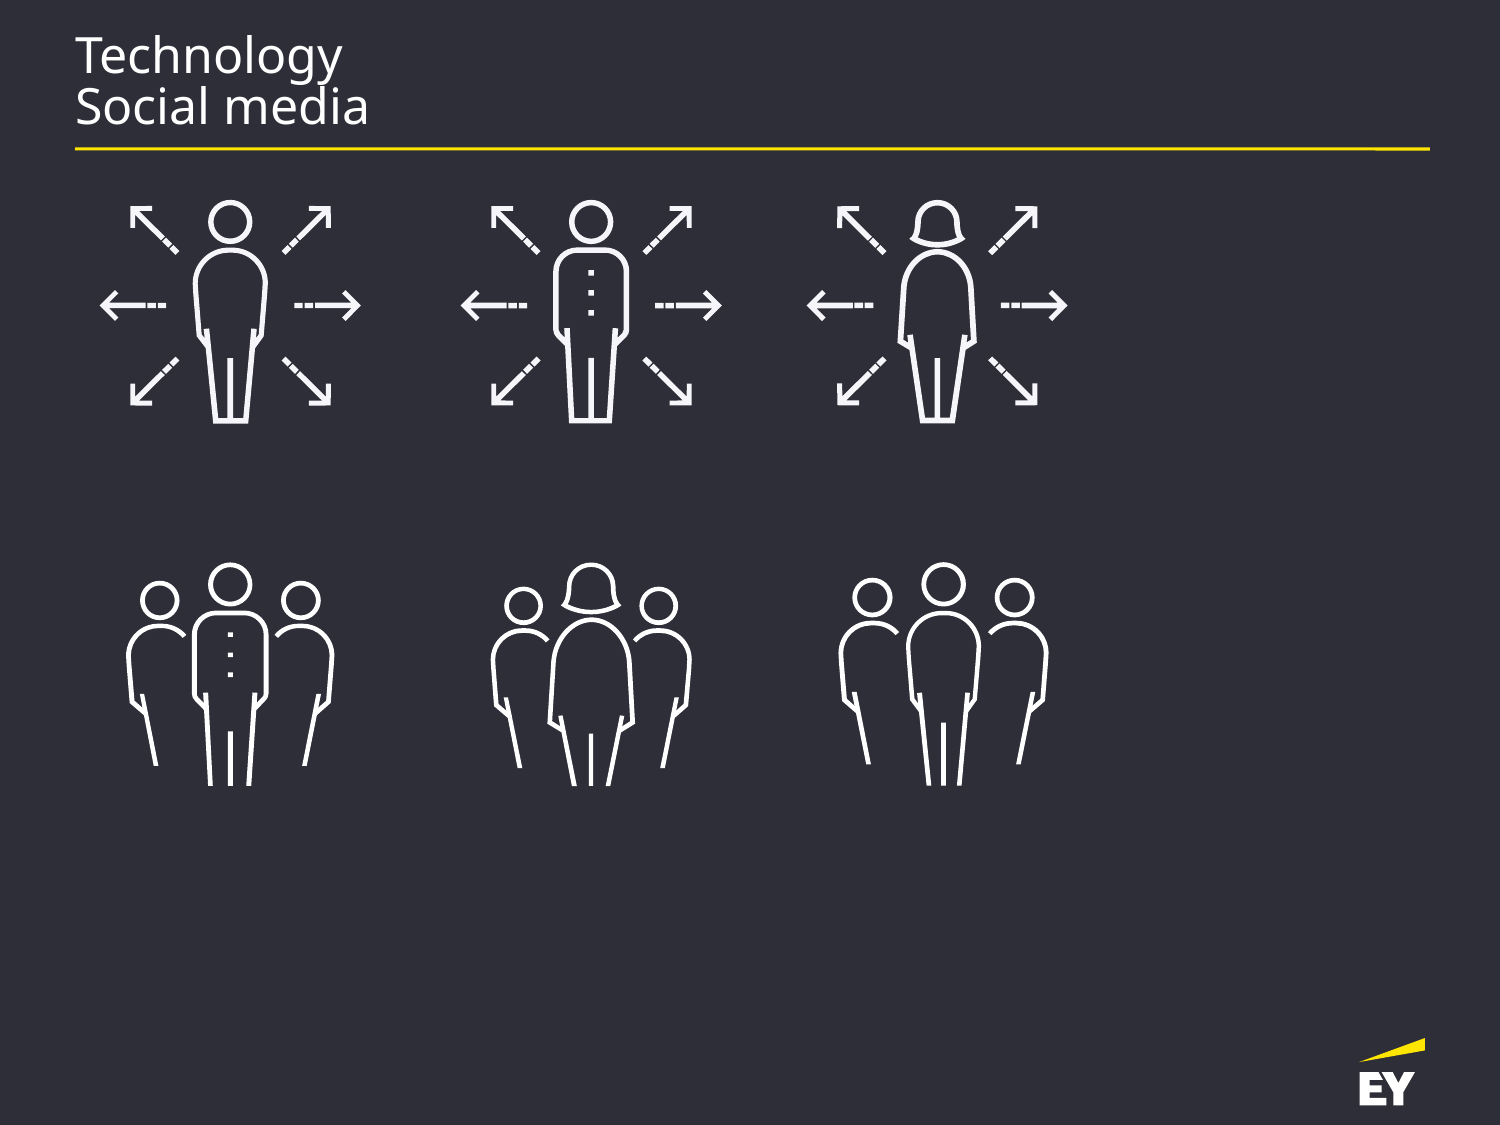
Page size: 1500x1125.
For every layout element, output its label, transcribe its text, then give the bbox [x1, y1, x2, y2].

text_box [838, 561, 1049, 786]
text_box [490, 562, 693, 787]
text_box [460, 199, 722, 424]
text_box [125, 562, 335, 787]
title Technology Social media [75, 33, 1425, 131]
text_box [806, 199, 1068, 424]
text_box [99, 199, 362, 424]
